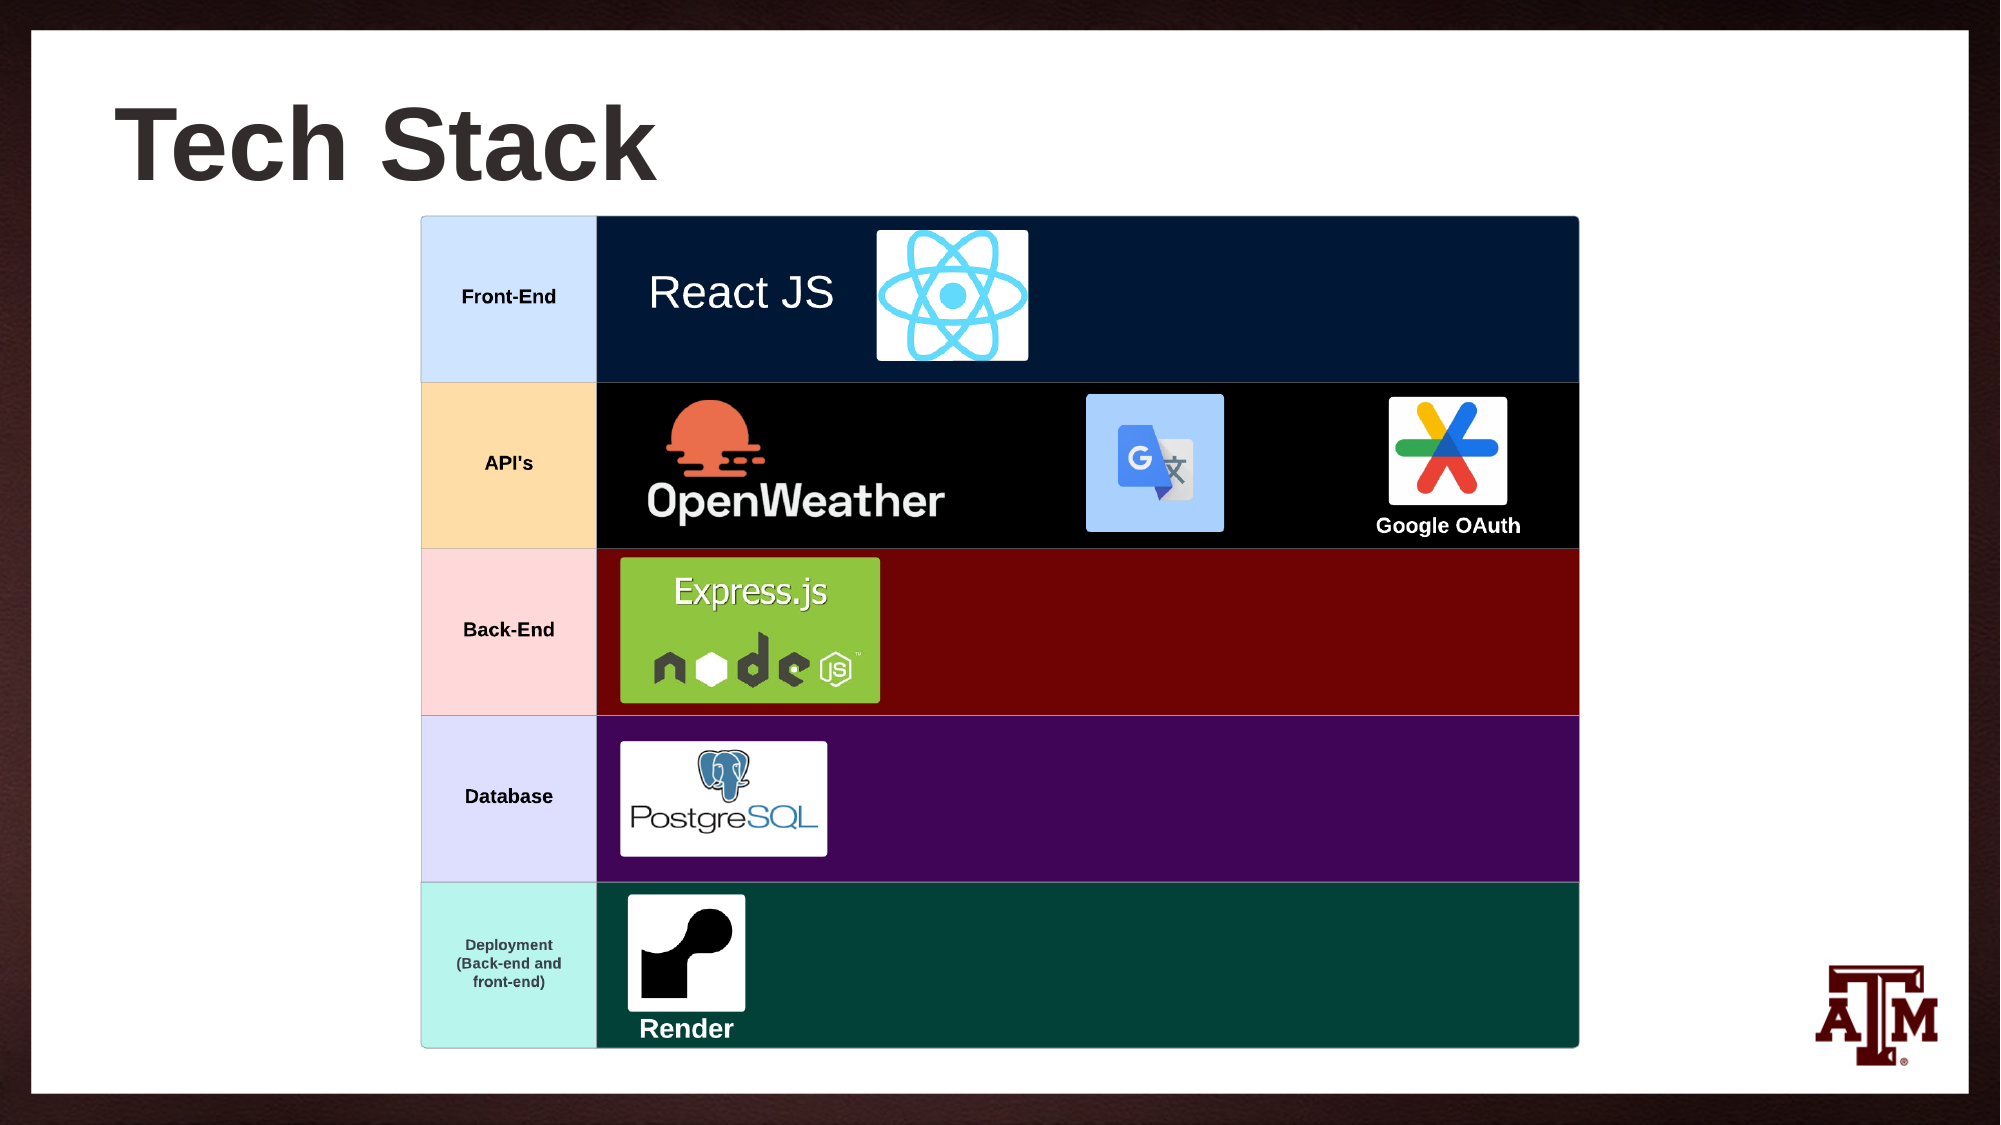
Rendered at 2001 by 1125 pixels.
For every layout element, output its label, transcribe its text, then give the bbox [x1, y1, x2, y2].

picture [0, 0, 2000, 1125]
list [393, 187, 1607, 1081]
title Tech Stack [99, 45, 1900, 233]
